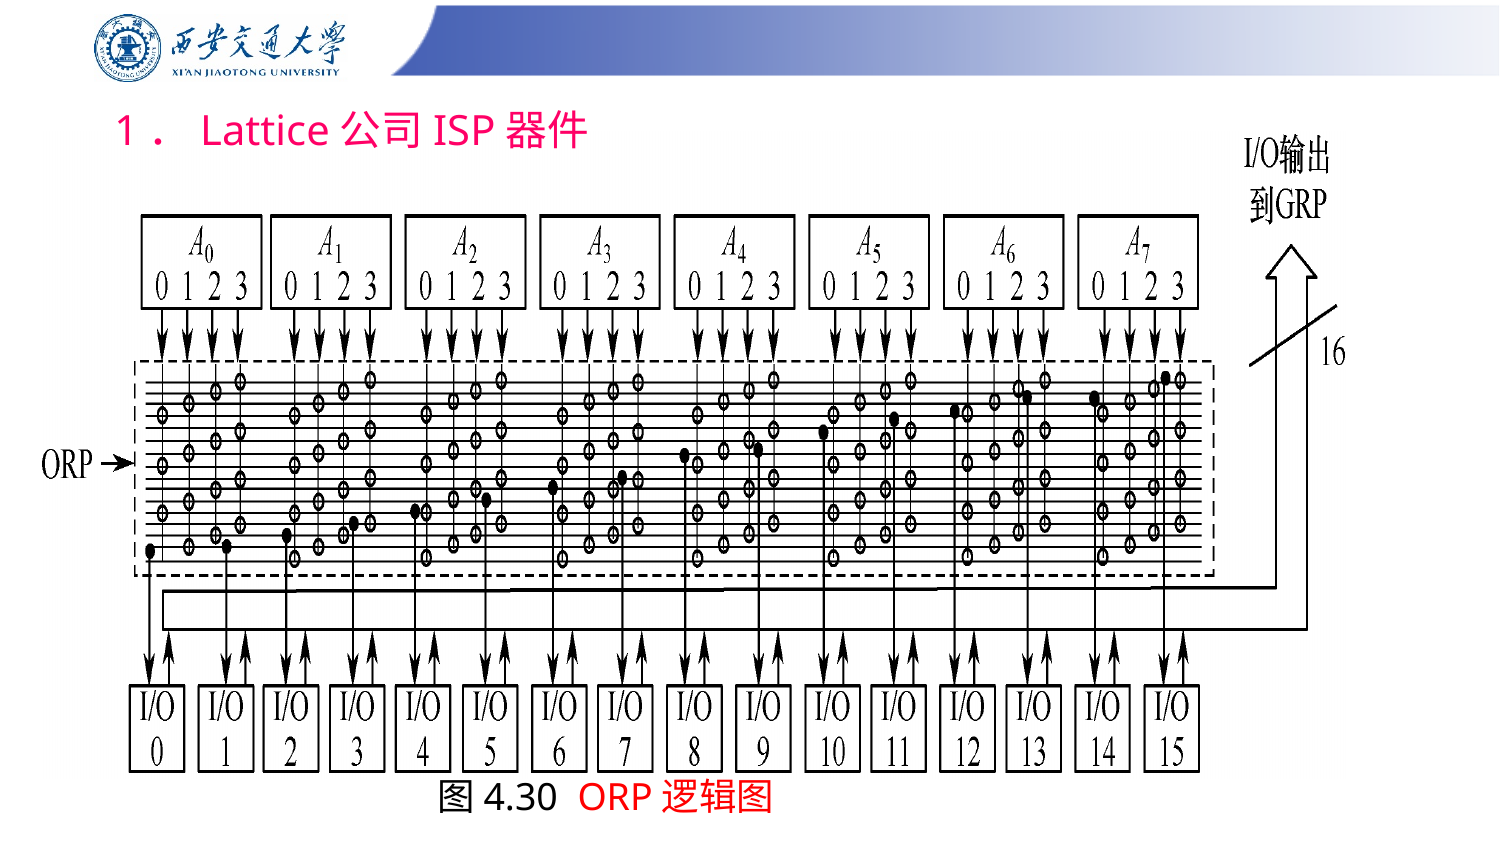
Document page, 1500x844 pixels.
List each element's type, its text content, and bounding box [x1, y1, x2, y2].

text_box 1．Lattice公司ISP器件 [103, 103, 1397, 267]
text_box 图4.30 ORP逻辑图 [425, 779, 1048, 824]
picture [0, 0, 1500, 844]
